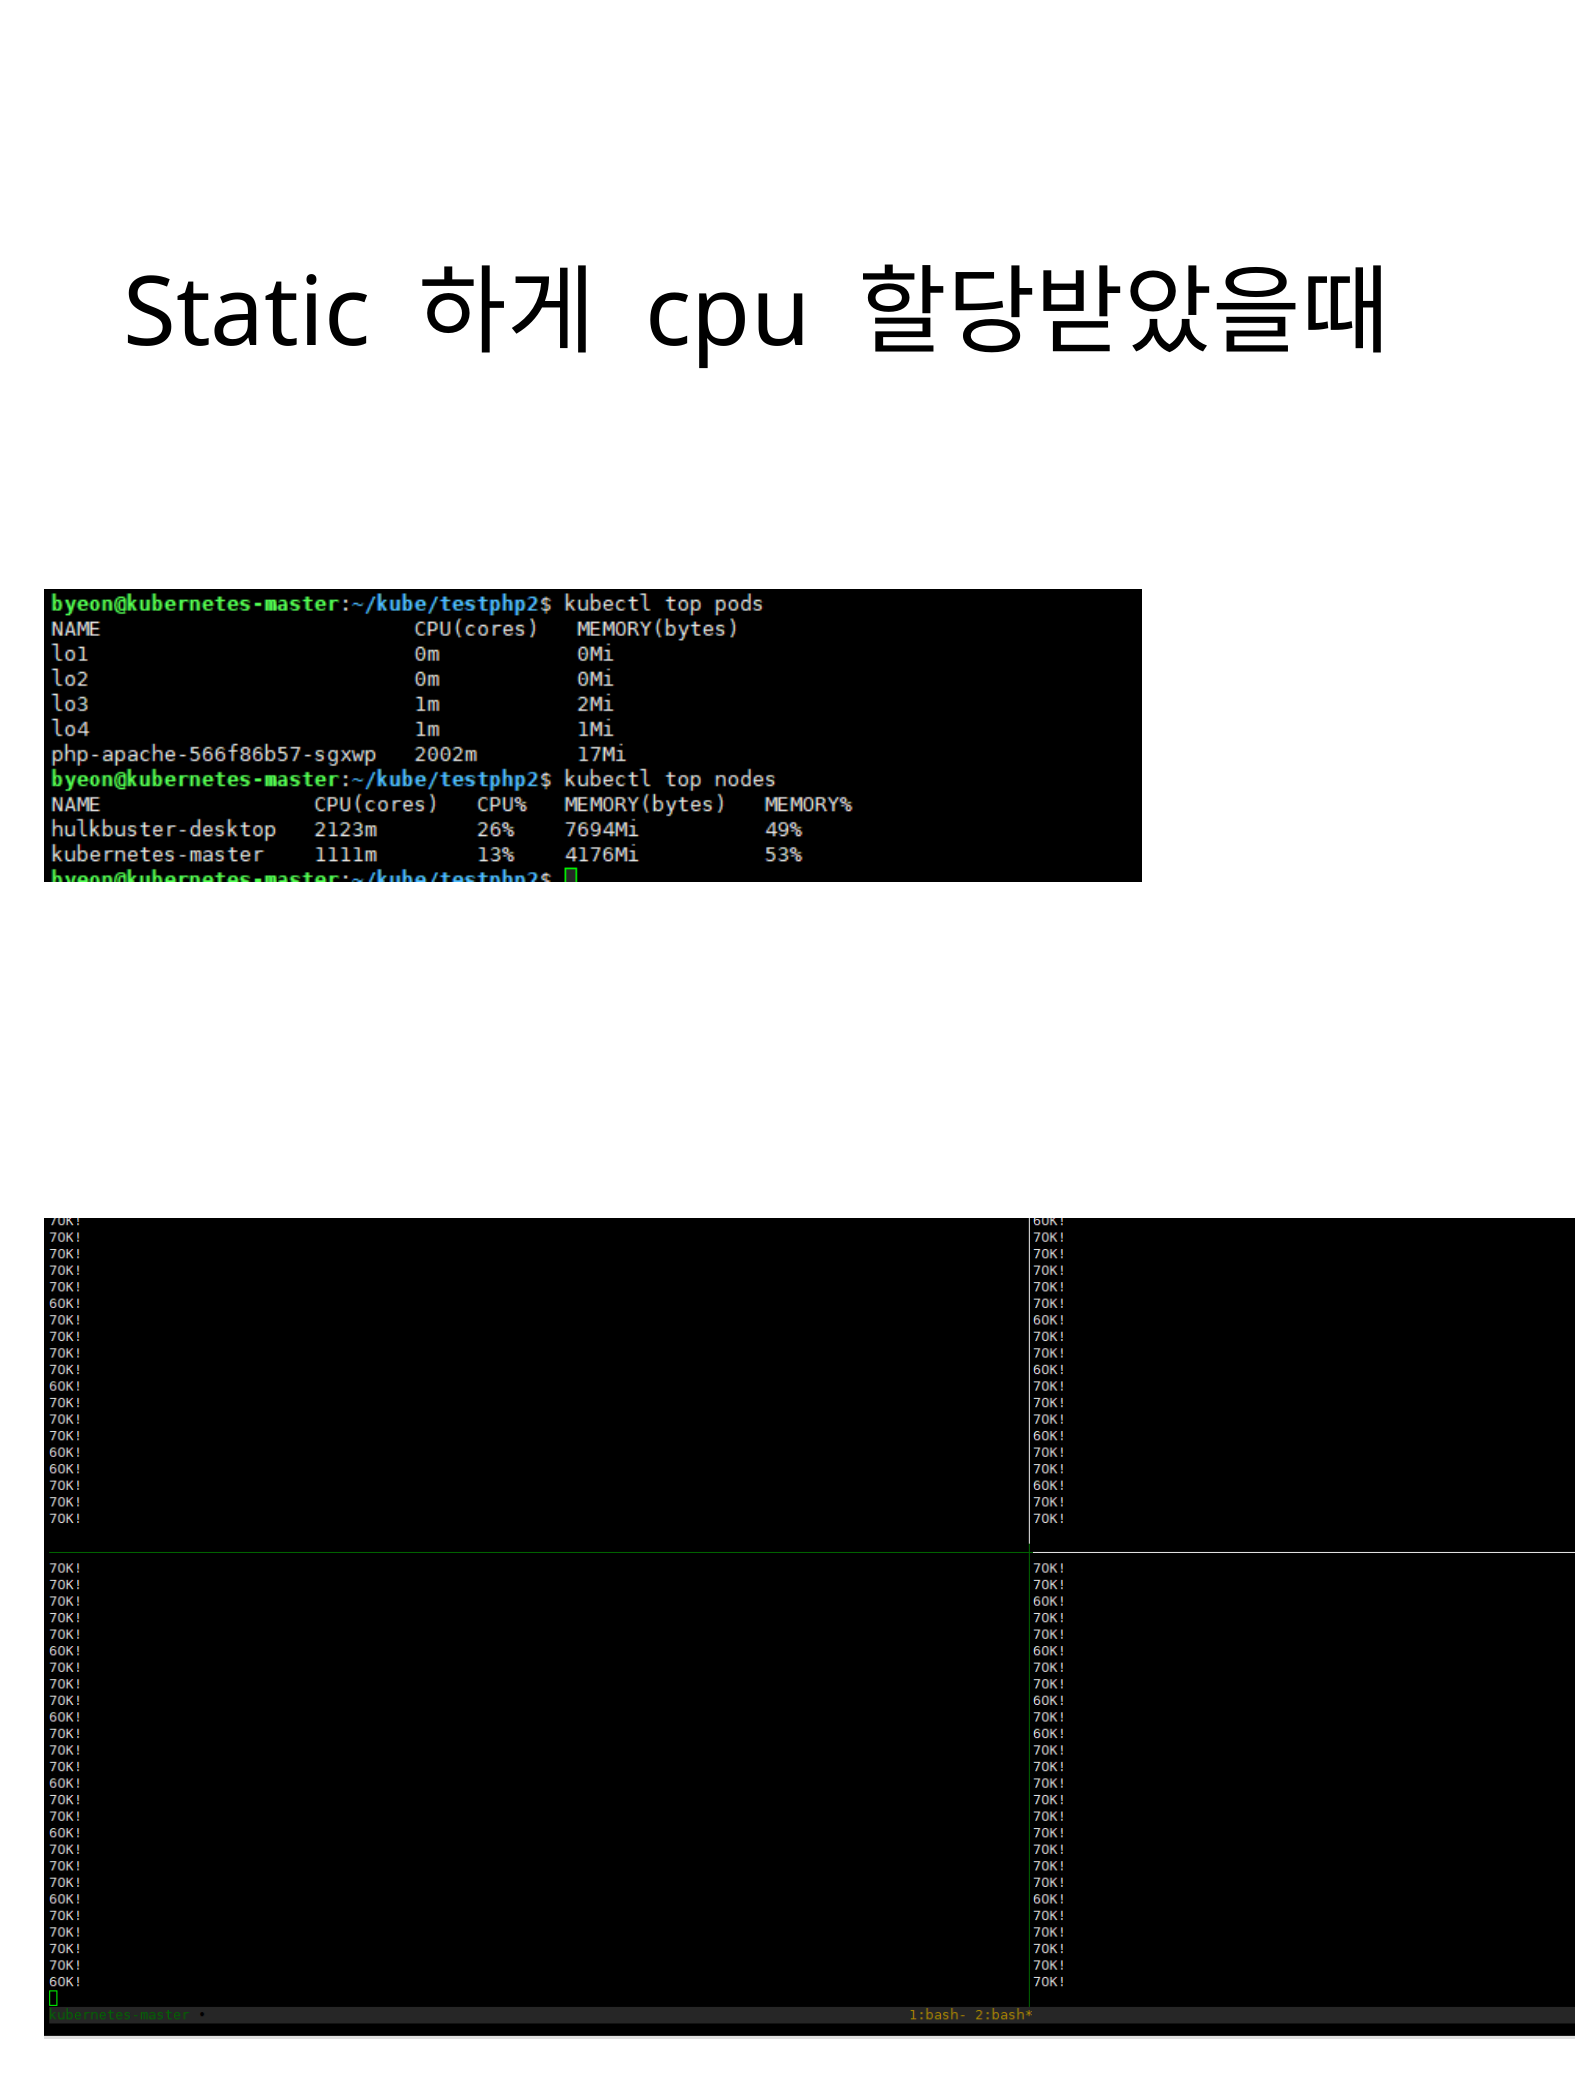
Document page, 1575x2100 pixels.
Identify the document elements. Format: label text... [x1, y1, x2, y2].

picture [44, 1218, 1575, 2039]
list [44, 589, 1142, 882]
title Static 하게 cpu 할당받았을때 [108, 111, 1467, 518]
